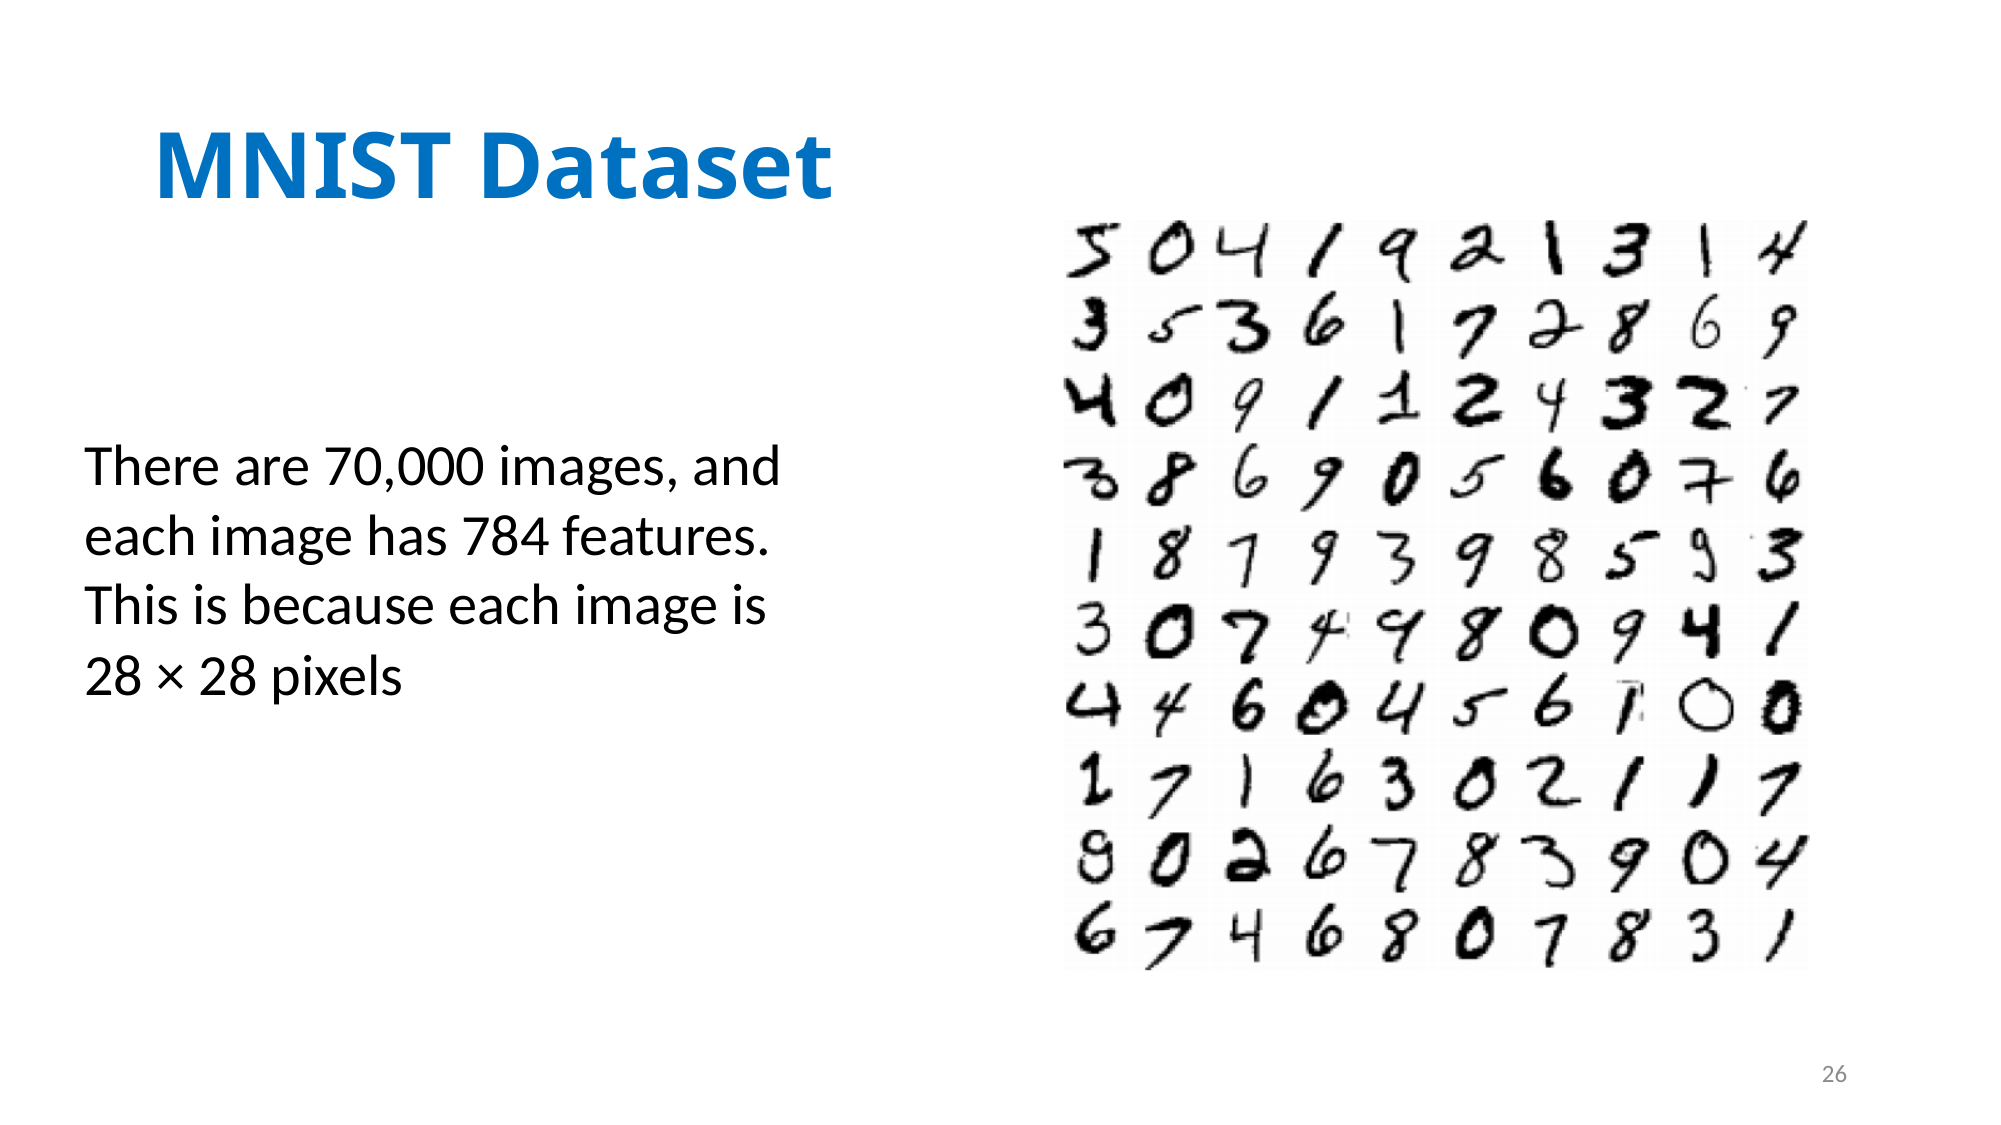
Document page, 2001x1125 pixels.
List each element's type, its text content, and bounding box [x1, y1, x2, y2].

slide_number 26 [1412, 1042, 1863, 1103]
text_box There are 70,000 images, and each image has 784 features. This is because each image is 28 × 28 pixels [69, 419, 823, 715]
picture [1035, 208, 1855, 979]
title MNIST Dataset [137, 59, 1863, 278]
